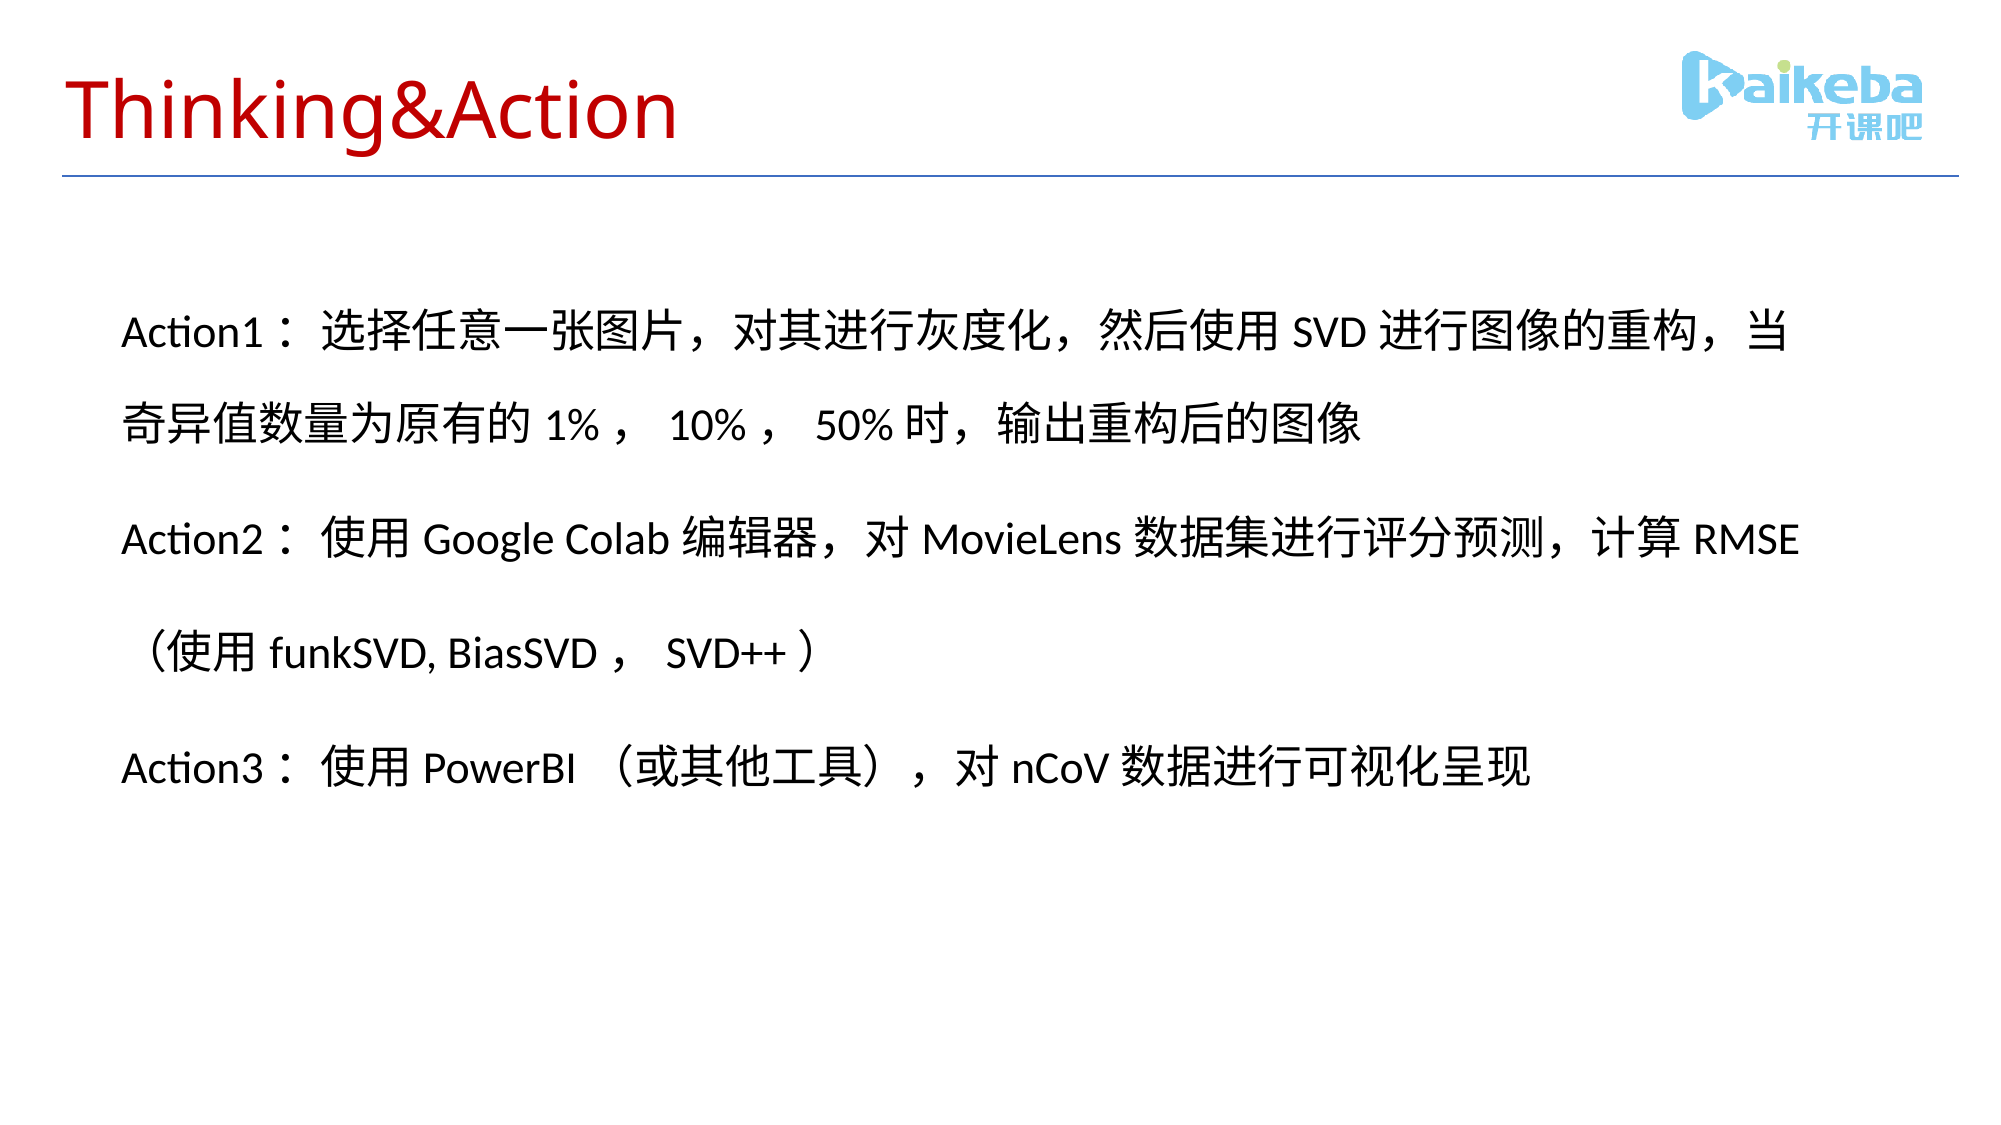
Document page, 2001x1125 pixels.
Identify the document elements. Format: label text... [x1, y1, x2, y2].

title Thinking&Action [57, 59, 1728, 167]
list Action1：选择任意一张图片，对其进行灰度化，然后使用SVD进行图像的重构，当奇异值数量为原有的1%，10%，50%时，输出重构后的图像 Action2：使用Google Colab编辑器，对MovieLens数据集进行评分预测，计算RMSE （使用funkSVD, BiasSVD，SVD++） Action3：使用PowerBI（或其他工具），对nCoV数据进行可视化呈现 [113, 254, 1840, 970]
title Thank You Using data to solve problems [1653, 21, 1950, 167]
